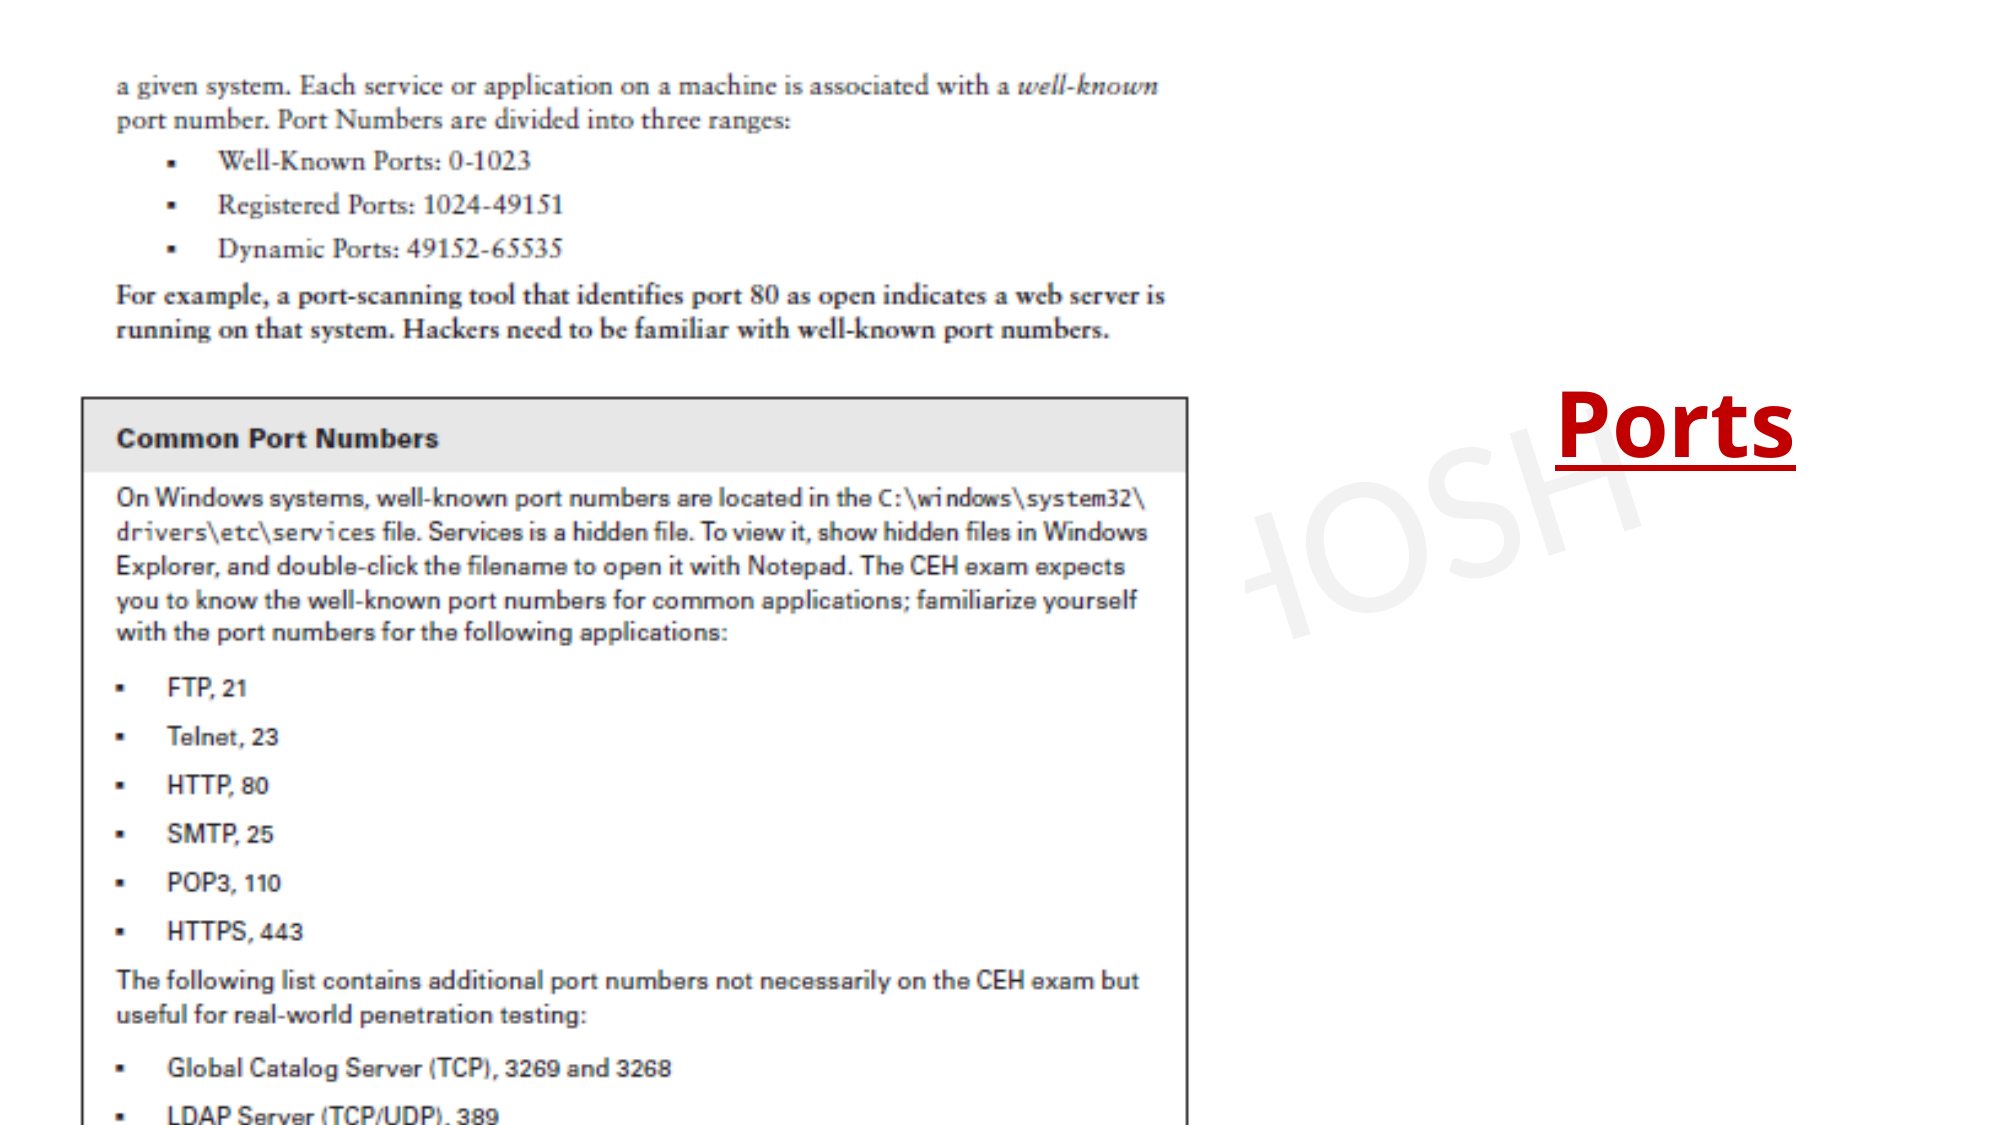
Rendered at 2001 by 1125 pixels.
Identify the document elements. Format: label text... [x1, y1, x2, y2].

title Ports [1539, 319, 2000, 537]
picture [45, 44, 1245, 1125]
